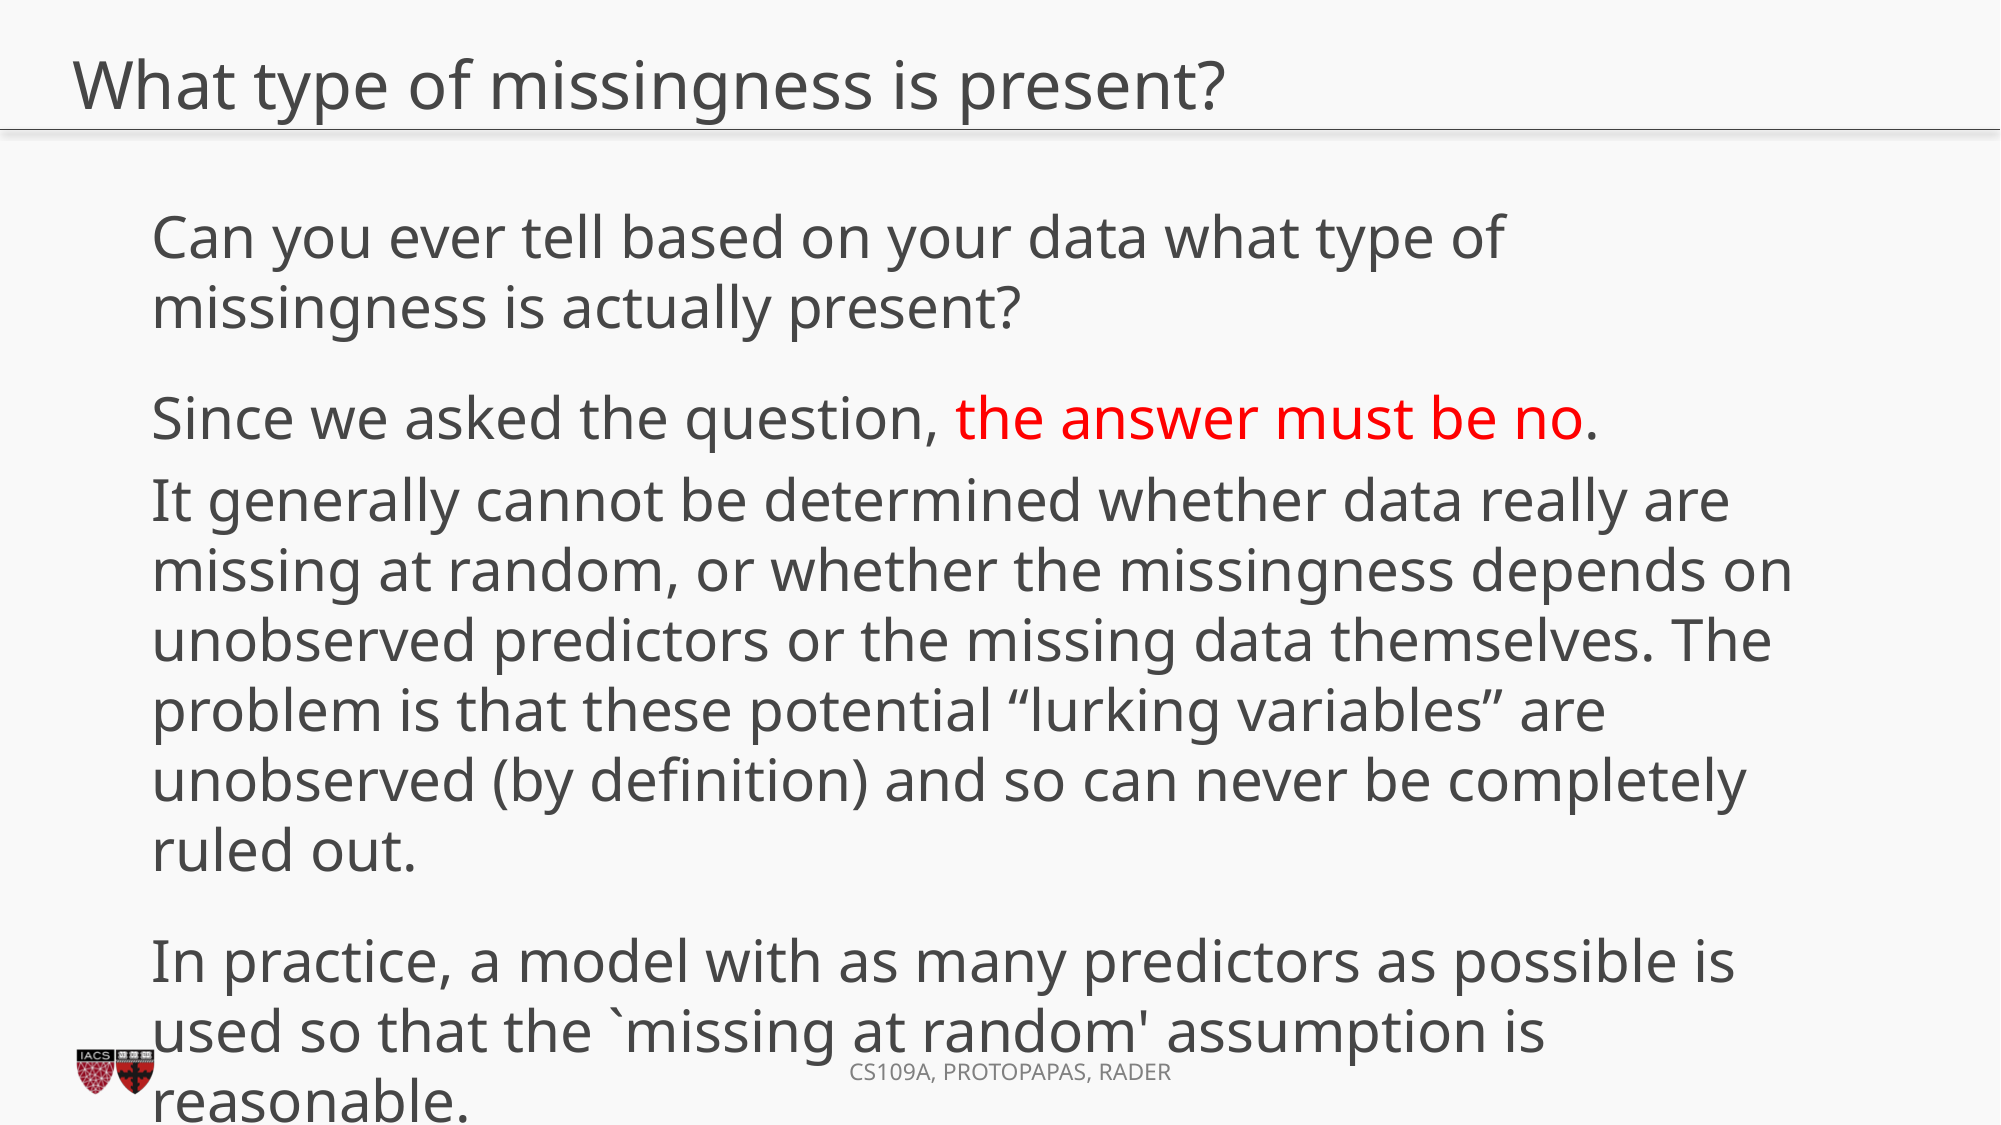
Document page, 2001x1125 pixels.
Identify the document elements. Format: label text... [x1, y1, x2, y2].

list Can you ever tell based on your data what type of missingness is actually present? Since we asked the question, the answer must be no. It generally cannot be determined whether data really are missing at random, or whether the missingness depends on unobserved predictors or the missing data themselves. The problem is that these potential “lurking variables” are unobserved (by definition) and so can never be completely ruled out. In practice, a model with as many predictors as possible is used so that the `missing at random' assumption is reasonable. [136, 193, 1831, 1075]
title What type of missingness is present? [57, 35, 1943, 162]
picture [75, 1049, 155, 1095]
